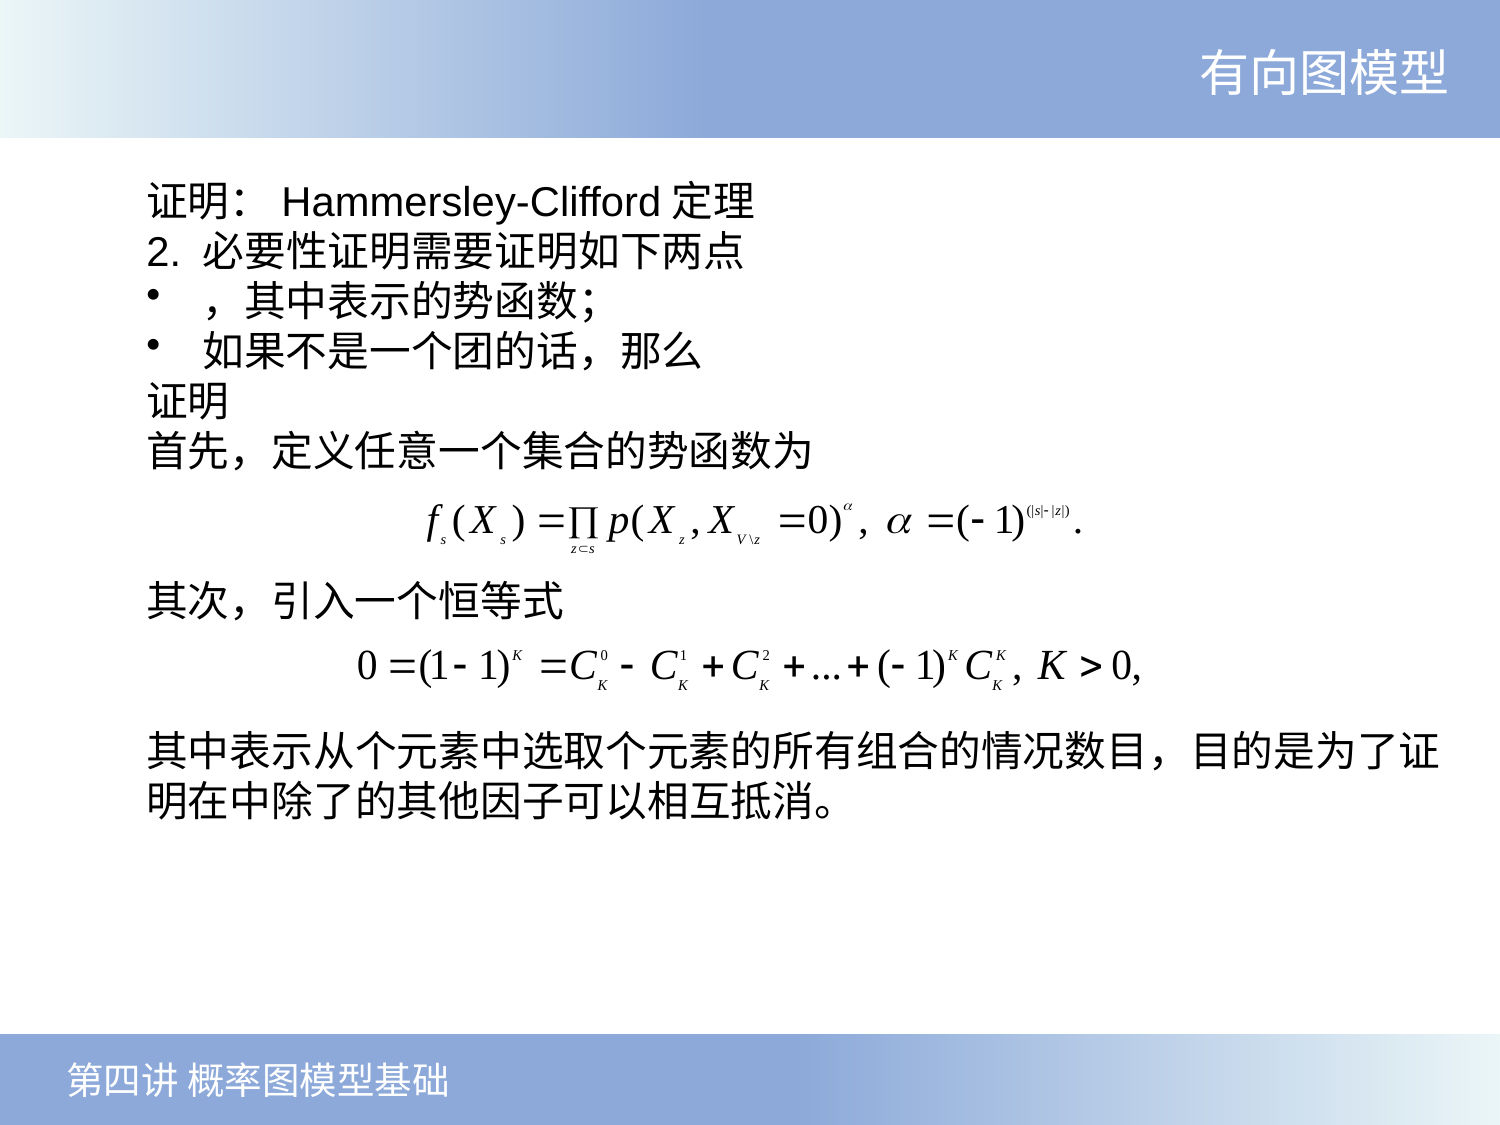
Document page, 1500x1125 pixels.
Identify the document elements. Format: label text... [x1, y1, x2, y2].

text_box [0, 1, 1500, 138]
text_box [415, 494, 1085, 559]
text_box 有向图模型 [1178, 18, 1471, 125]
text_box 第四讲 概率图模型基础 [0, 1034, 1500, 1125]
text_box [353, 640, 1146, 697]
